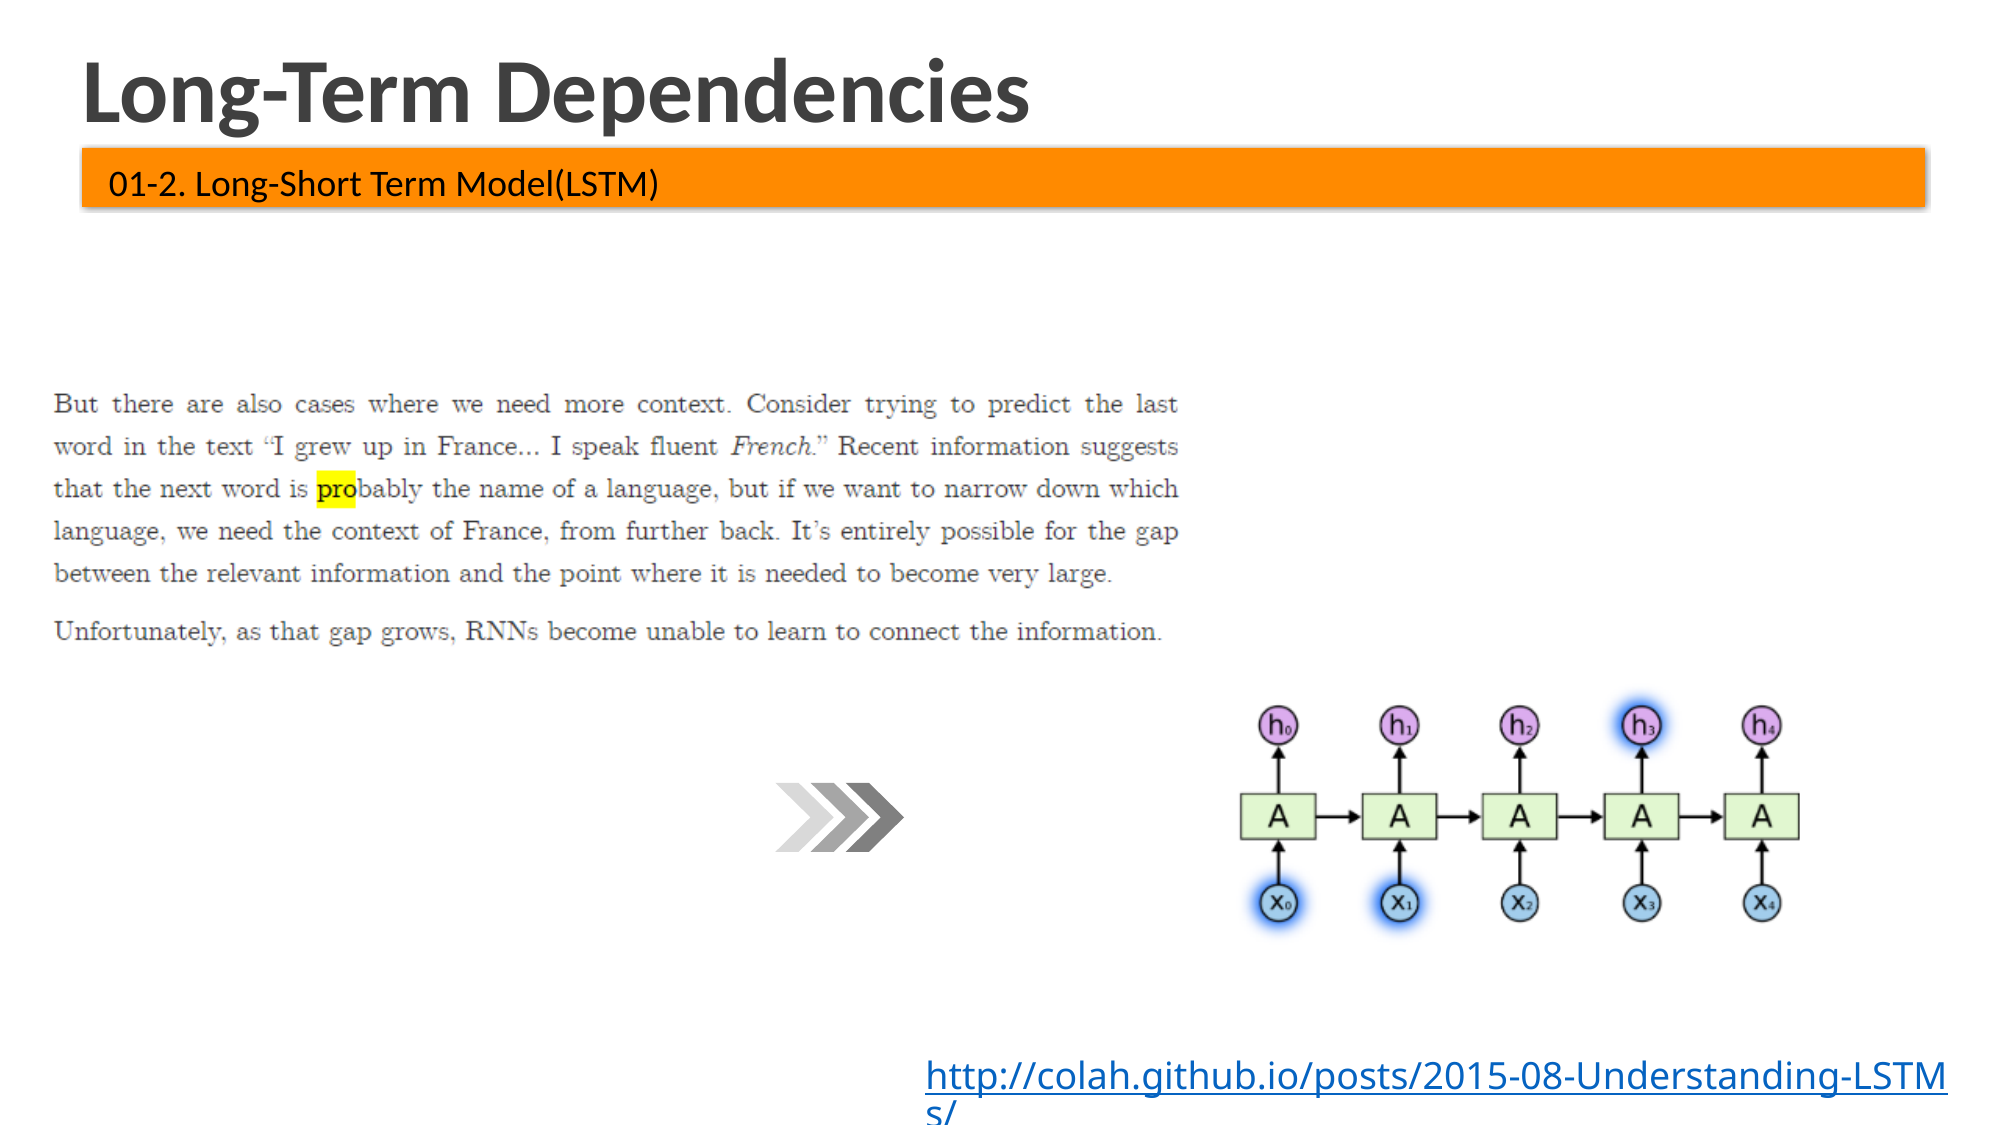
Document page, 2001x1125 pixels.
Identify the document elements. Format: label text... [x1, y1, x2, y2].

text_box http://colah.github.io/posts/2015-08-Understanding-LSTMs/ [910, 1044, 1981, 1111]
text_box [81, 147, 1926, 208]
picture [1194, 679, 1814, 952]
text_box Long-Term Dependencies [82, 51, 1922, 140]
picture [30, 372, 1196, 659]
text_box 01-2. Long-Short Term Model(LSTM) [94, 151, 725, 257]
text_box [775, 782, 905, 852]
